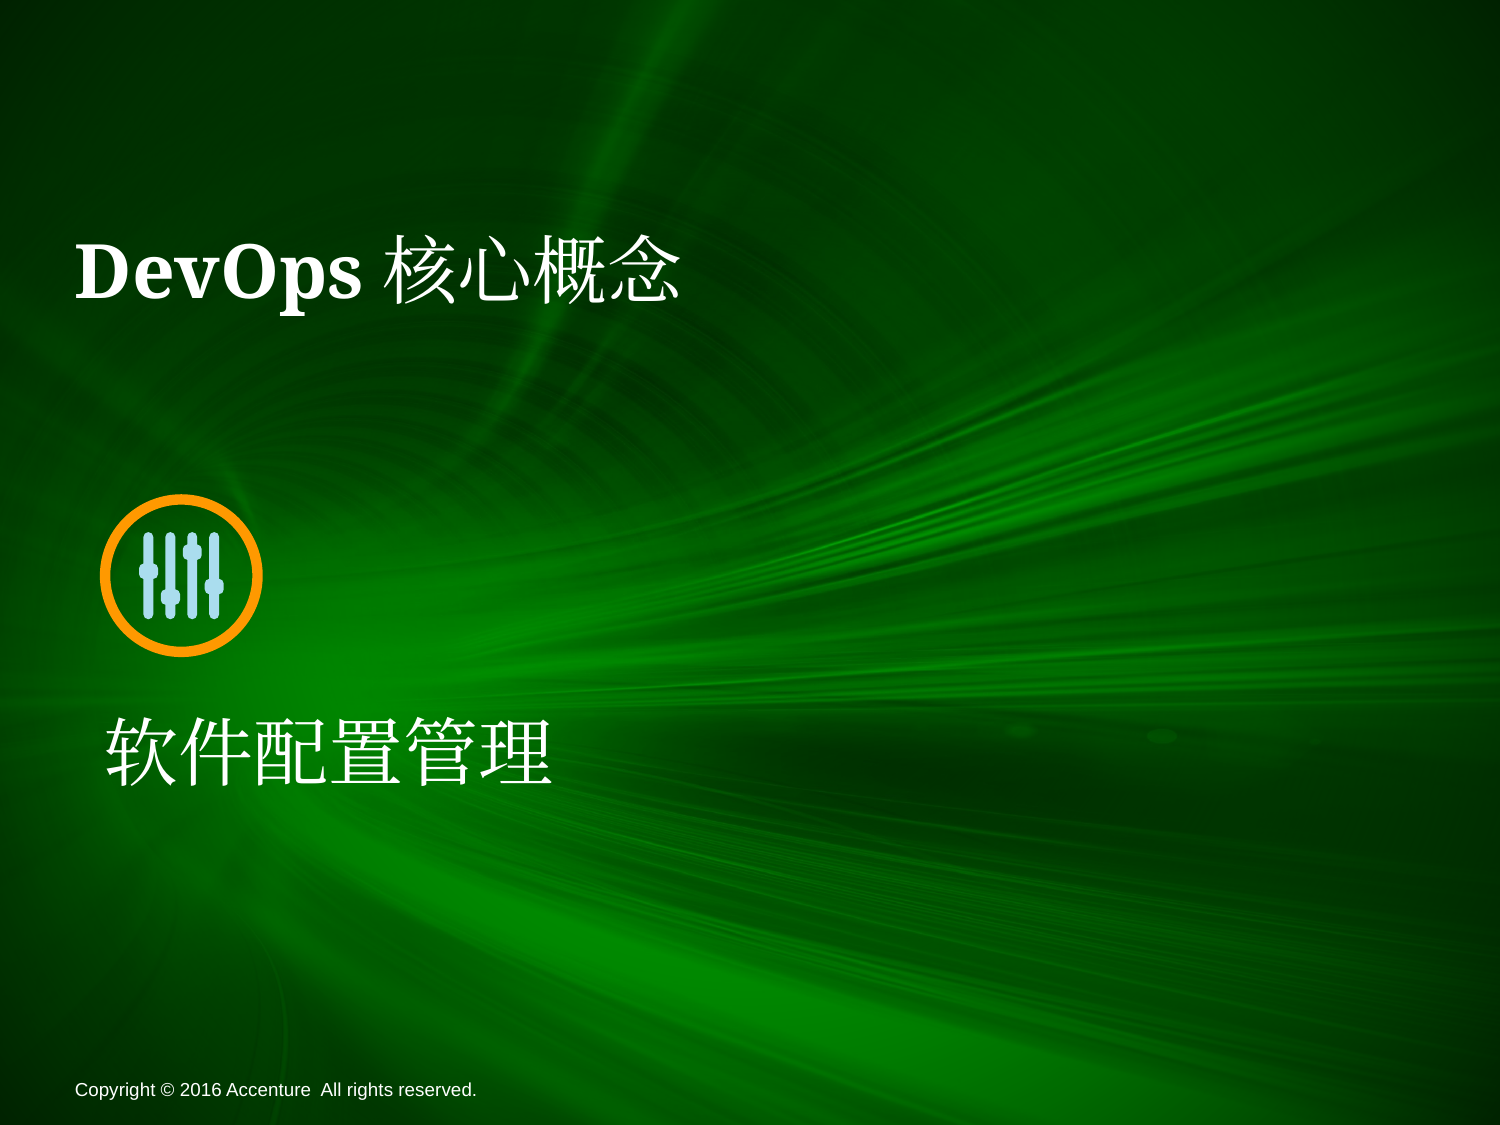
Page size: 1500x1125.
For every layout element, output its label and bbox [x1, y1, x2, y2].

picture [0, 0, 1500, 1125]
text_box [104, 499, 258, 653]
